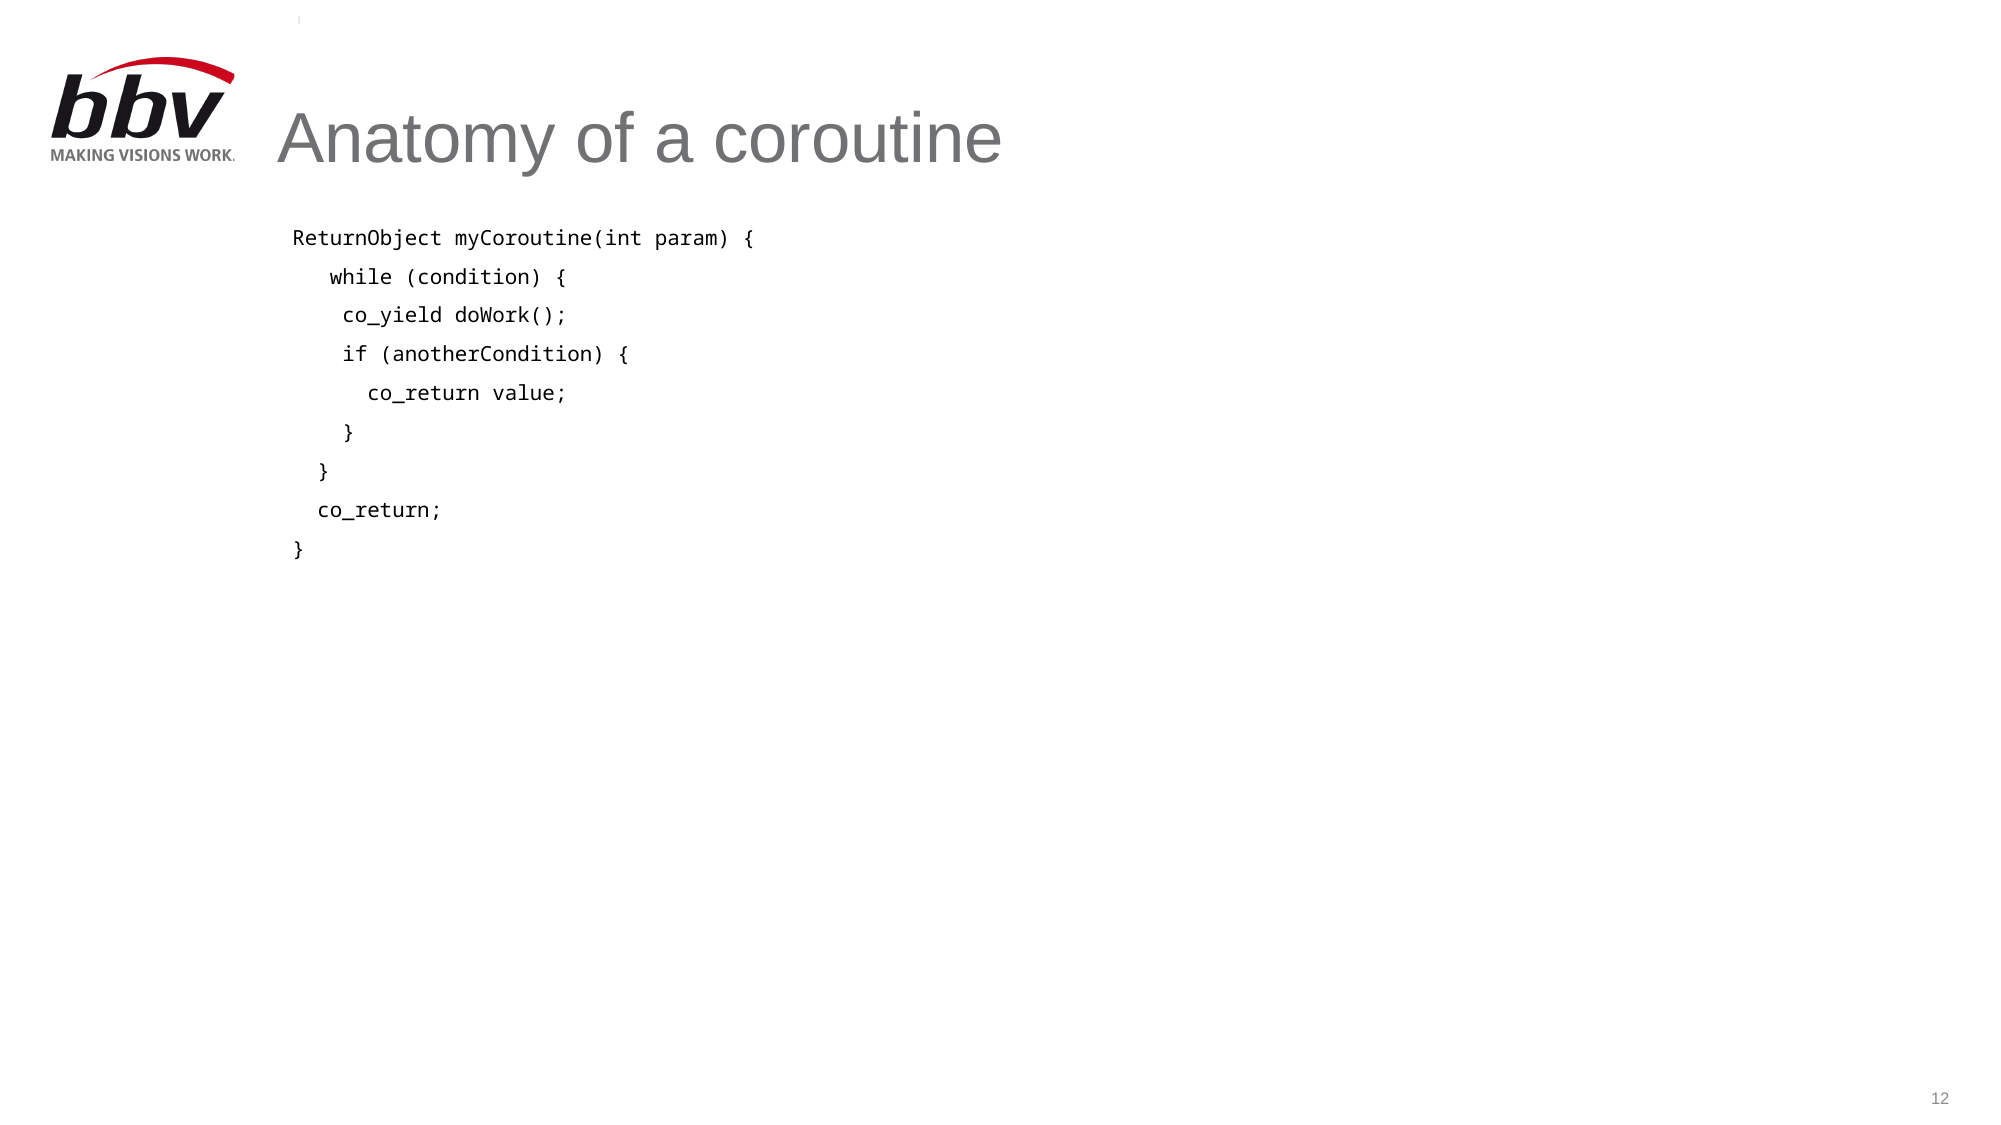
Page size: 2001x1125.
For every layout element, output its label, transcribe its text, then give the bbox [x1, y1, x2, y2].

title Anatomy of a coroutine [277, 82, 1949, 177]
slide_number 12 [1870, 1078, 1950, 1118]
list ReturnObject myCoroutine(int param) { while (condition) { co_yield doWork(); if (anotherCondition) { co_return value; } } co_return; } [291, 224, 1964, 989]
